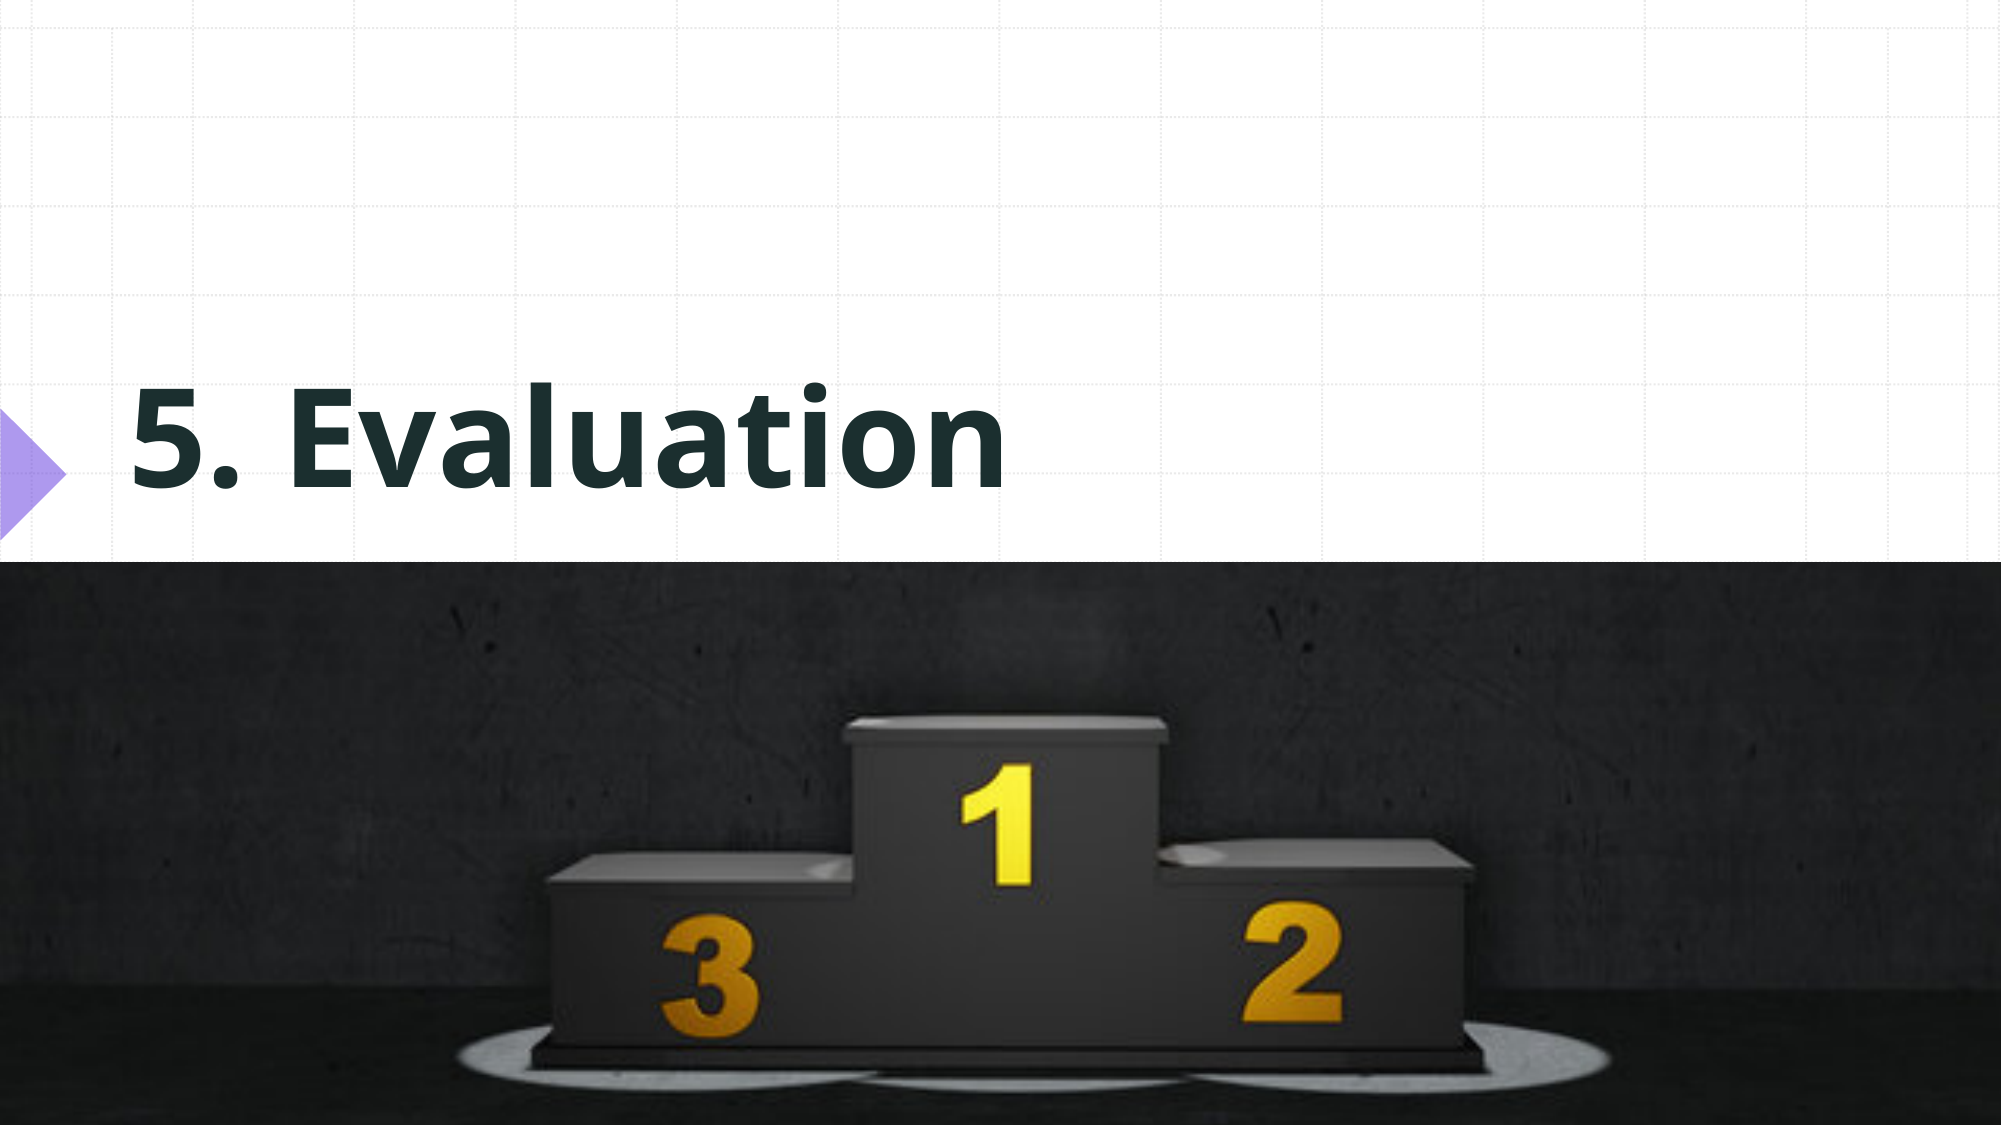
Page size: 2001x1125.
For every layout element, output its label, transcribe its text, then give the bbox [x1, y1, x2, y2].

title 5. Evaluation [113, 118, 1836, 523]
picture [0, 562, 2001, 1125]
